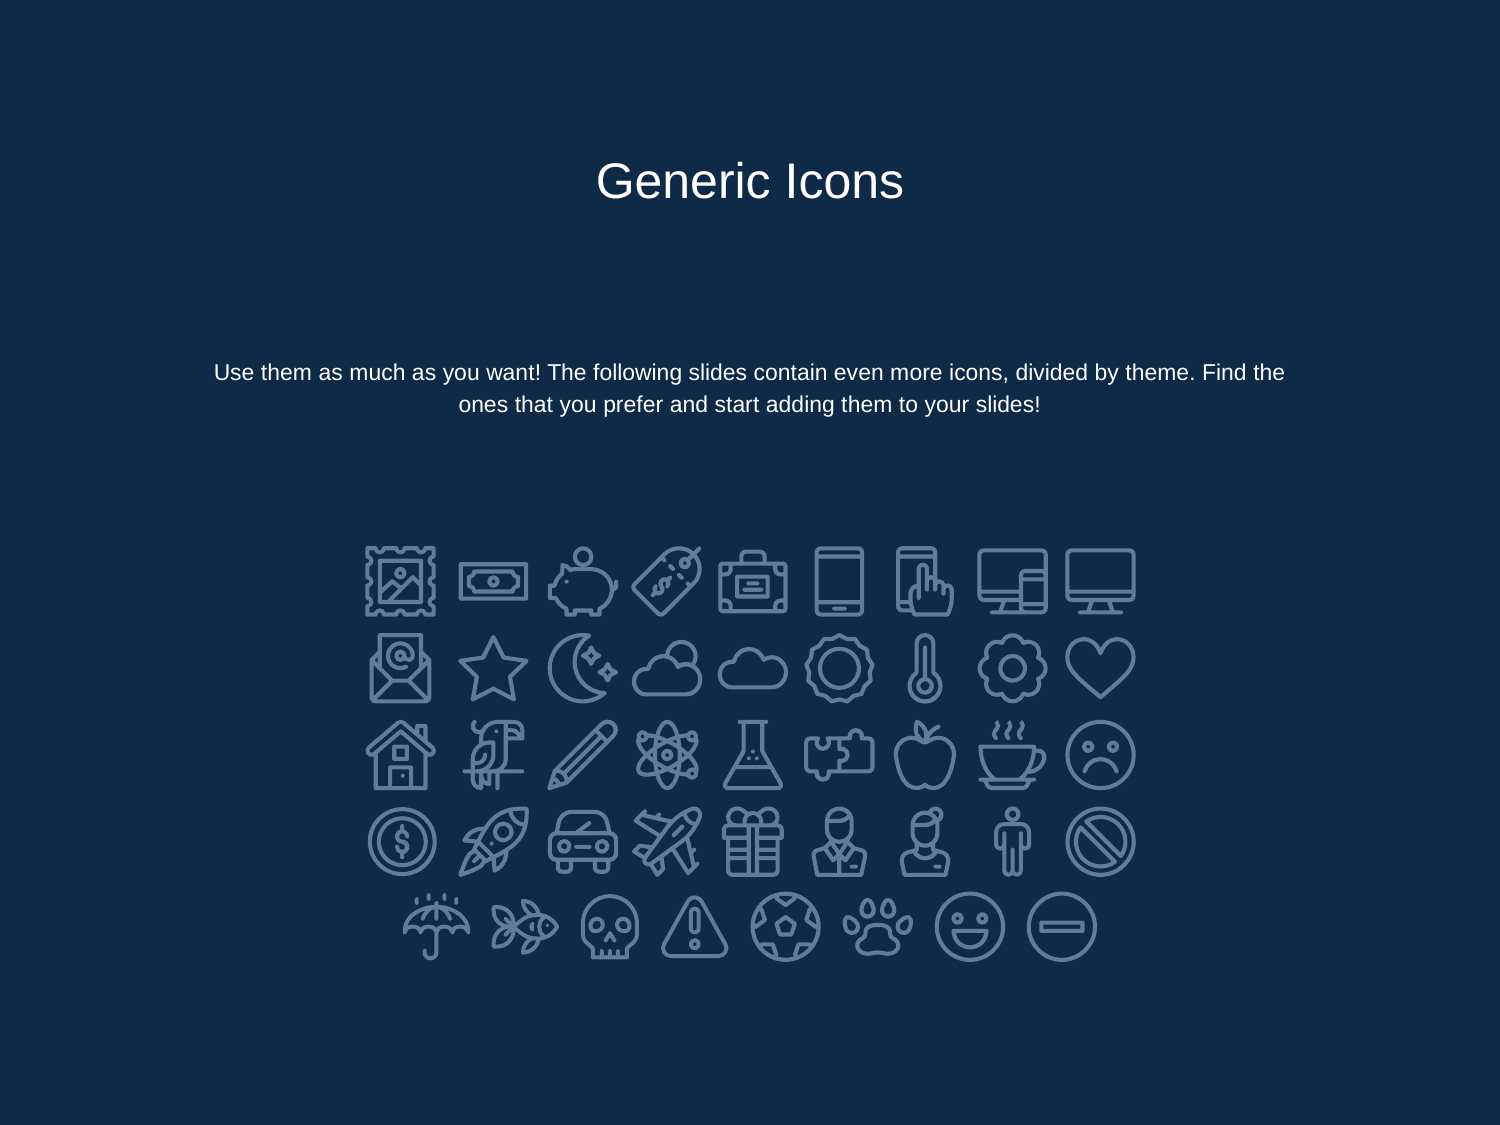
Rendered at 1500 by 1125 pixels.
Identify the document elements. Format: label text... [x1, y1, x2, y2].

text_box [814, 545, 865, 617]
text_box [978, 719, 1048, 791]
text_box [803, 632, 875, 704]
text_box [547, 545, 619, 617]
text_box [810, 806, 869, 878]
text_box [363, 806, 438, 877]
text_box [717, 647, 789, 690]
text_box [804, 728, 875, 782]
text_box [402, 892, 471, 961]
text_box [718, 549, 788, 614]
text_box [631, 639, 703, 697]
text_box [1026, 891, 1098, 963]
text_box [994, 806, 1032, 877]
text_box [896, 546, 954, 617]
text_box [722, 719, 784, 791]
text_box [630, 545, 705, 617]
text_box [934, 891, 1006, 963]
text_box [1065, 719, 1137, 791]
text_box [458, 635, 529, 702]
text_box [462, 719, 525, 791]
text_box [364, 719, 437, 791]
text_box Use them as much as you want! The following slides contain even more icons, divided by theme. Find the ones that you prefer and start adding them to your slides! [171, 332, 1328, 438]
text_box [631, 806, 704, 878]
text_box [547, 719, 618, 791]
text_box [457, 806, 530, 878]
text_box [491, 898, 560, 955]
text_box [660, 895, 730, 959]
text_box [721, 806, 784, 877]
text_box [977, 632, 1048, 704]
text_box [977, 548, 1048, 615]
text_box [907, 632, 943, 704]
text_box [1065, 637, 1136, 700]
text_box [547, 632, 619, 704]
title Generic Icons [171, 133, 1328, 239]
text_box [547, 809, 619, 875]
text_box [842, 897, 914, 957]
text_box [580, 893, 640, 960]
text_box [369, 632, 432, 704]
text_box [750, 891, 822, 963]
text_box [898, 806, 952, 878]
text_box [893, 719, 957, 791]
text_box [458, 561, 529, 601]
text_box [1065, 806, 1137, 878]
text_box [1065, 548, 1136, 615]
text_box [634, 719, 700, 791]
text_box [364, 545, 436, 617]
